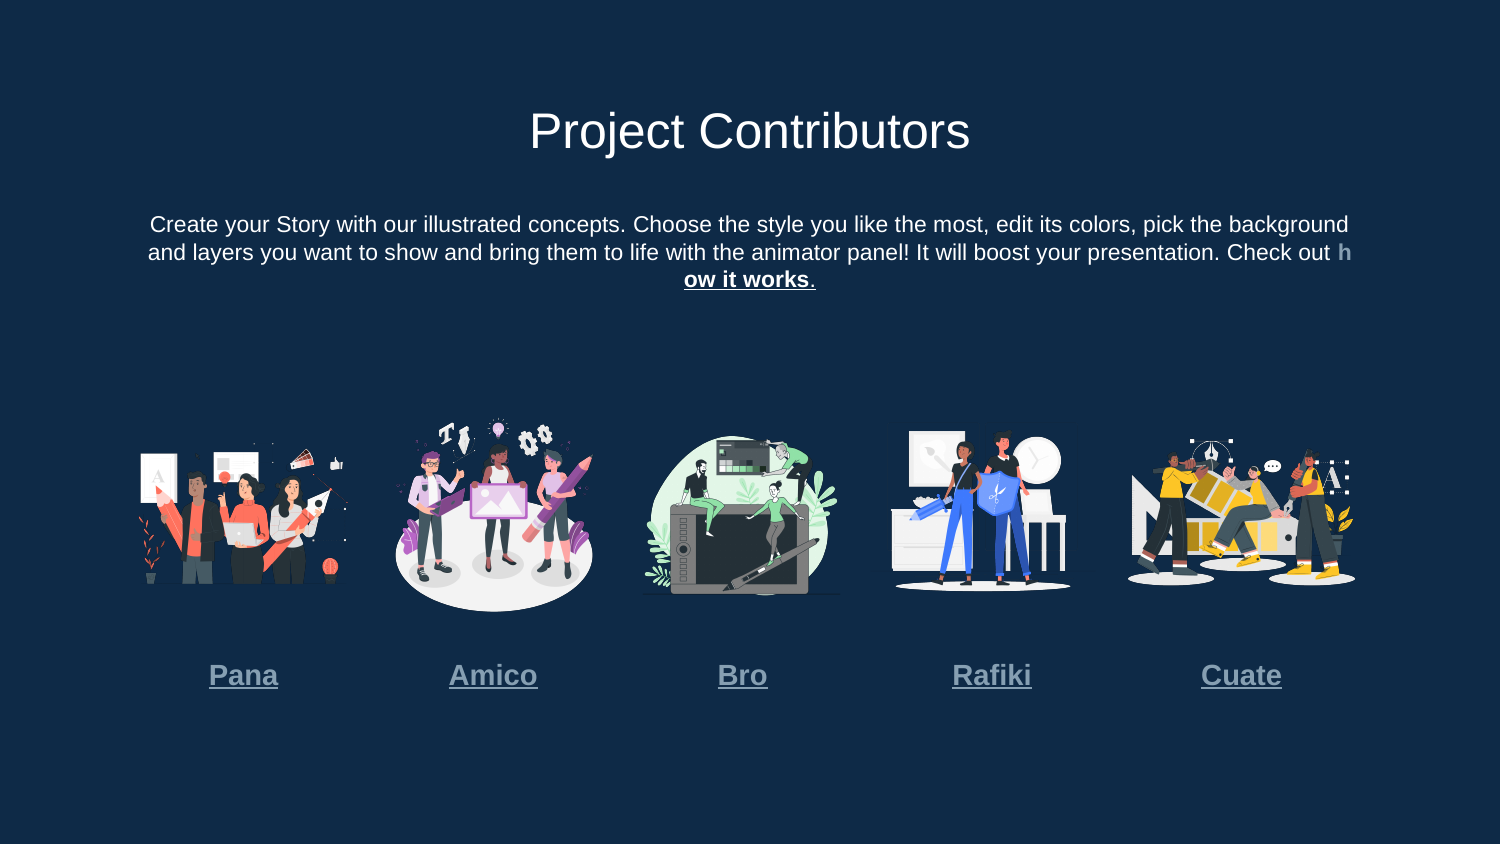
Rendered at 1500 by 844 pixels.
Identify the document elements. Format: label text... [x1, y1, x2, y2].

picture [1101, 412, 1382, 610]
picture [118, 427, 369, 595]
picture [625, 412, 852, 610]
text_box Create your Story with our illustrated concepts. Choose the style you like the most, edit its colors, pick the background and layers you want to show and bring them to life with the animator panel! It will boost your presentation. Check out how it works. [117, 194, 1383, 335]
text_box Rafiki [893, 646, 1091, 697]
title Project Contributors [117, 83, 1383, 163]
text_box Amico [394, 646, 592, 697]
picture [389, 406, 599, 616]
text_box Cuate [1142, 646, 1341, 697]
text_box Bro [643, 646, 842, 697]
text_box Pana [144, 646, 343, 697]
picture [870, 419, 1096, 604]
